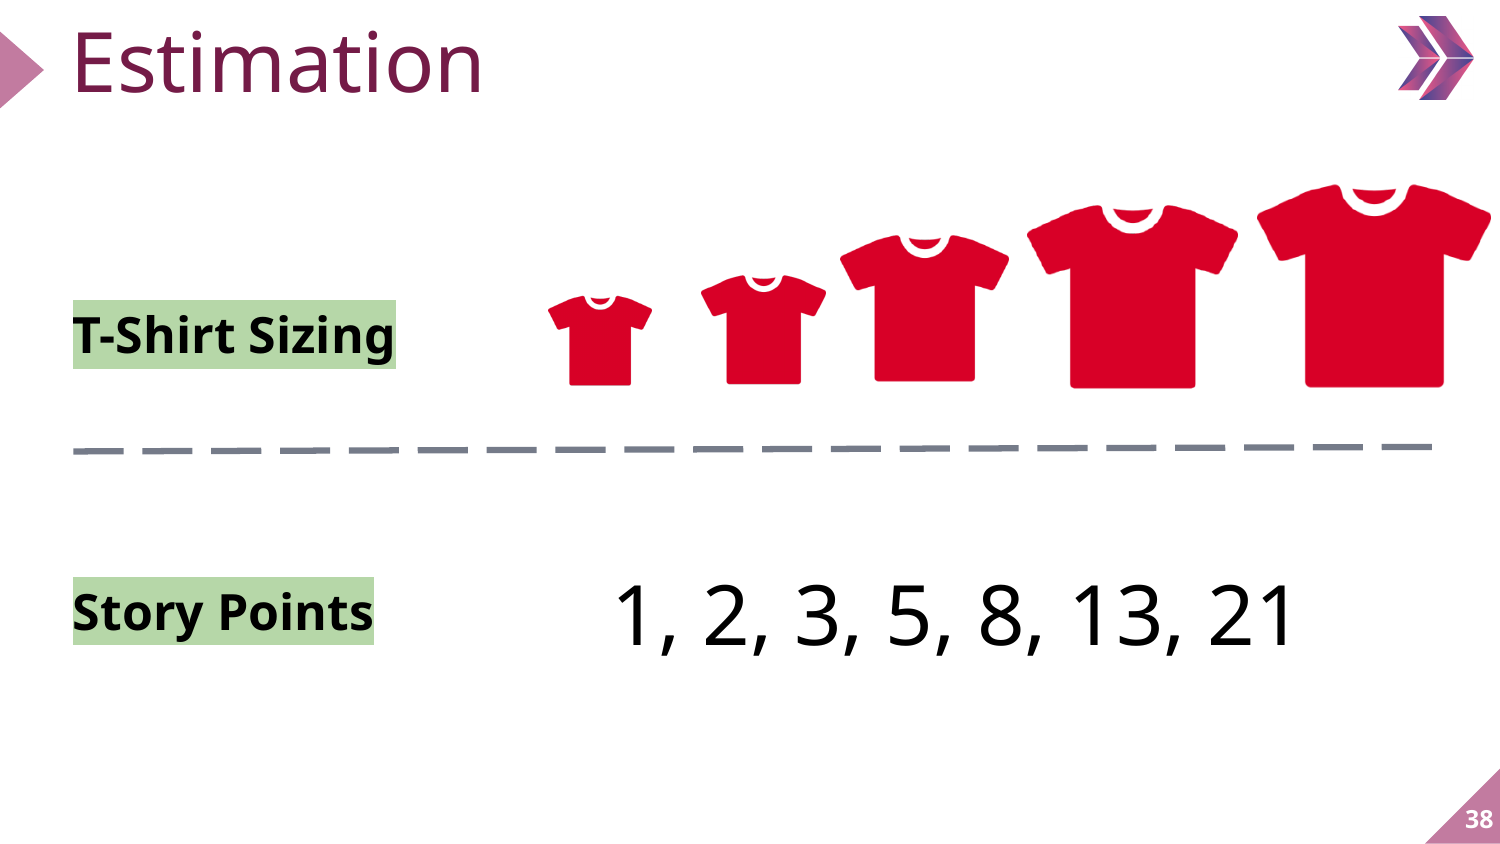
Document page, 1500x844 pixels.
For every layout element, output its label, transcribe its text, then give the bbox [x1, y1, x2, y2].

picture [840, 223, 1009, 392]
picture [1027, 190, 1239, 402]
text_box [73, 446, 1441, 452]
text_box 1, 2, 3, 5, 8, 13, 21 [596, 546, 1378, 672]
text_box Estimation [70, 28, 1121, 132]
picture [1398, 16, 1474, 100]
picture [700, 266, 826, 393]
slide_number 38 [1418, 760, 1494, 838]
text_box Story Points [57, 565, 464, 669]
picture [548, 288, 652, 392]
picture [1257, 168, 1491, 402]
text_box T-Shirt Sizing [57, 289, 464, 392]
